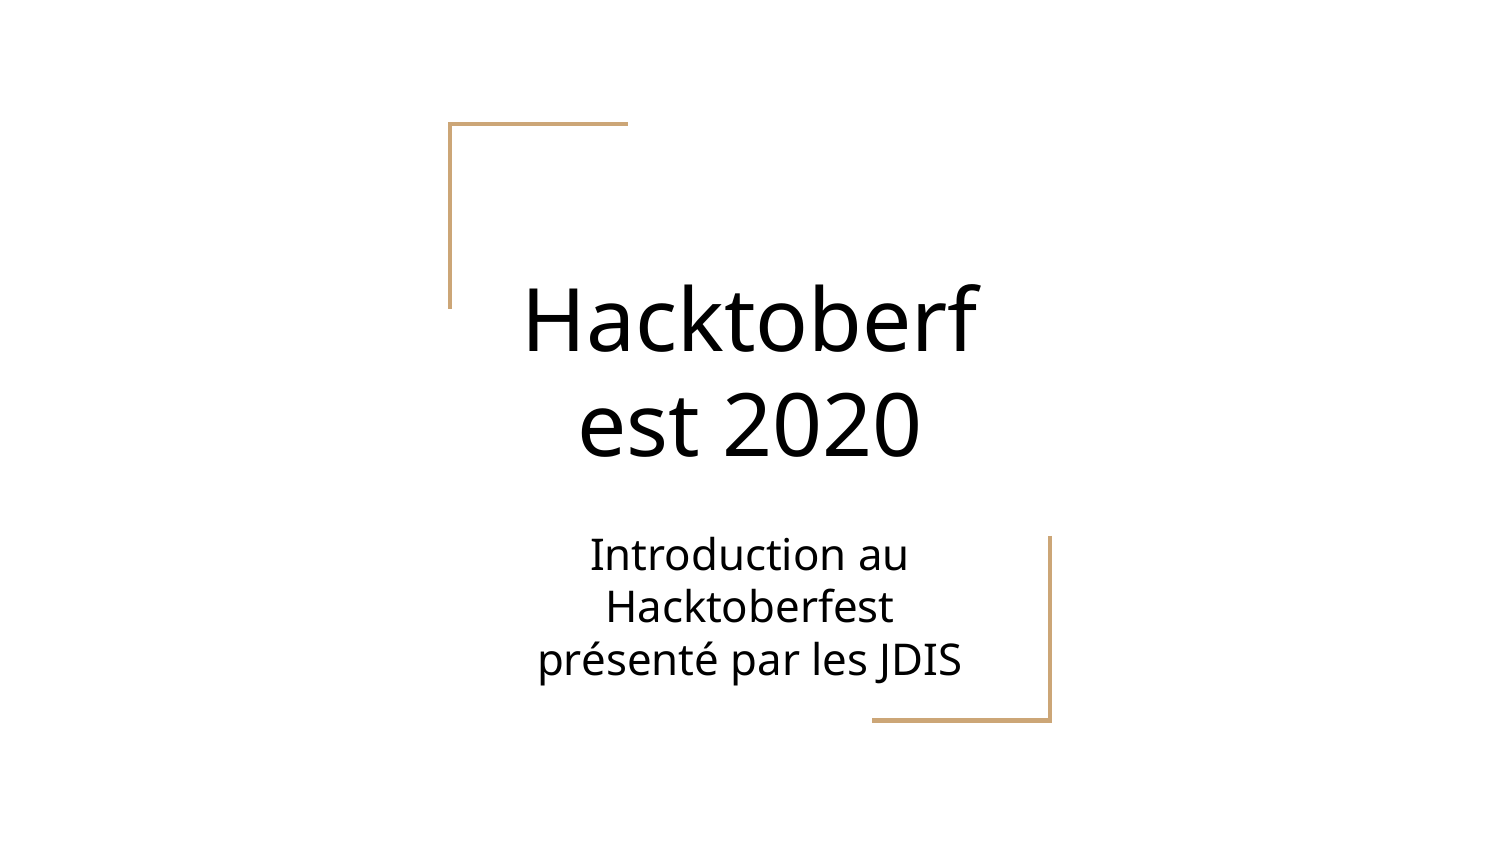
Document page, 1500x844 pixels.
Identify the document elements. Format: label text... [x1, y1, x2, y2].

subtitle Introduction au Hacktoberfest présenté par les JDIS [499, 511, 1001, 627]
title Hacktoberfest 2020 [499, 236, 1001, 490]
